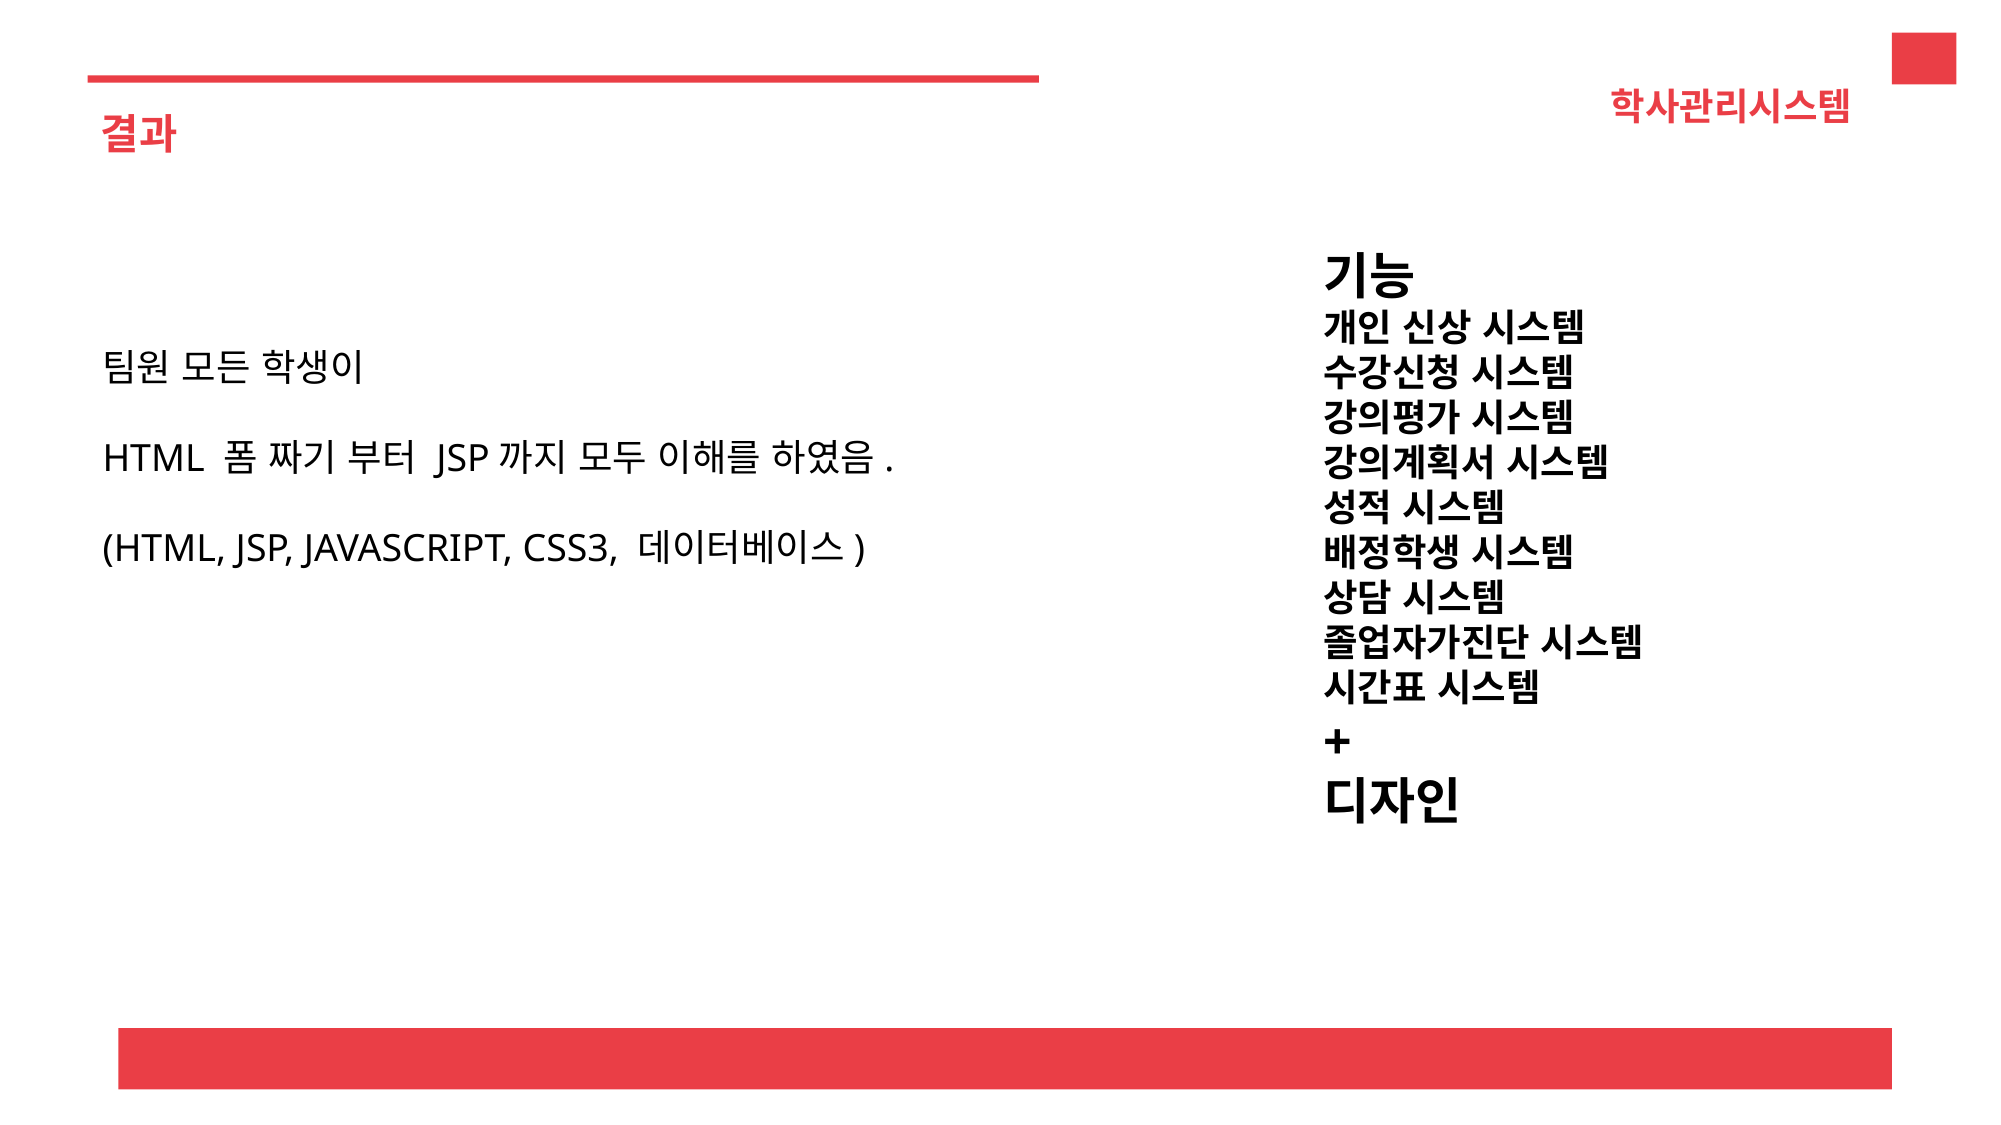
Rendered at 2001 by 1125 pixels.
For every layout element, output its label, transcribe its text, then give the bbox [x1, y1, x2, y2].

text_box [1891, 32, 1957, 85]
text_box [65, 577, 2000, 653]
text_box 팀원 모든 학생이 HTML 폼 짜기 부터 JSP까지 모두 이해를 하였음. (HTML, JSP, JAVASCRIPT, CSS3, 데이터베이스) [87, 336, 1138, 577]
text_box 기능 개인 신상 시스템 수강신청 시스템 강의평가 시스템 강의계획서 시스템 성적 시스템 배정학생 시스템 상담 시스템 졸업자가진단 시스템 시간표 시스템 + 디자인 [1308, 236, 1913, 577]
text_box [87, 74, 1040, 84]
text_box 결과 [86, 100, 497, 165]
text_box [117, 1027, 1893, 1090]
text_box [326, 200, 2000, 304]
text_box 학사관리시스템 [1596, 75, 1925, 135]
text_box 기능 개인 신상 시스템 수강신청 시스템 강의평가 시스템 강의계획서 시스템 성적 시스템 배정학생 시스템 상담 시스템 졸업자가진단 시스템 시간표 시스템 + 디자인 [1308, 653, 1913, 882]
